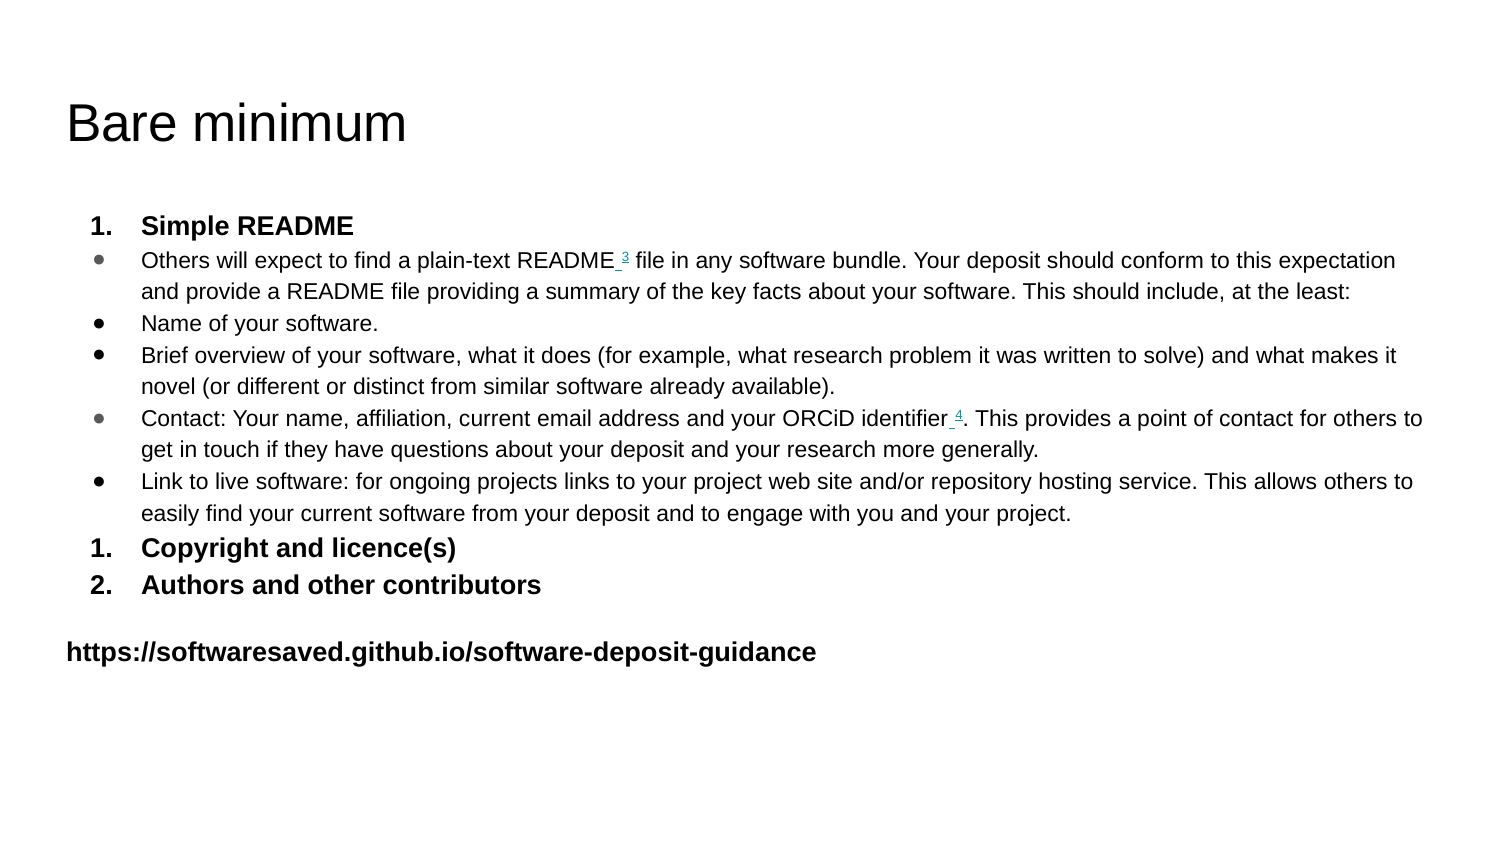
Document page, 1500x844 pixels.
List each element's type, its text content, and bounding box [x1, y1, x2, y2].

title Bare minimum [51, 72, 1449, 167]
list Simple README Others will expect to find a plain-text README 3 file in any software bundle. Your deposit should conform to this expectation and provide a README file providing a summary of the key facts about your software. This should include, at the least: Name of your software. Brief overview of your software, what it does (for example, what research problem it was written to solve) and what makes it novel (or different or distinct from similar software already available). Contact: Your name, affiliation, current email address and your ORCiD identifier 4. This provides a point of contact for others to get in touch if they have questions about your deposit and your research more generally. Link to live software: for ongoing projects links to your project web site and/or repository hosting service. This allows others to easily find your current software from your deposit and to engage with you and your project. Copyright and licence(s) Authors and other contributors https://softwaresaved.github.io/software-deposit-guidance [51, 189, 1449, 750]
